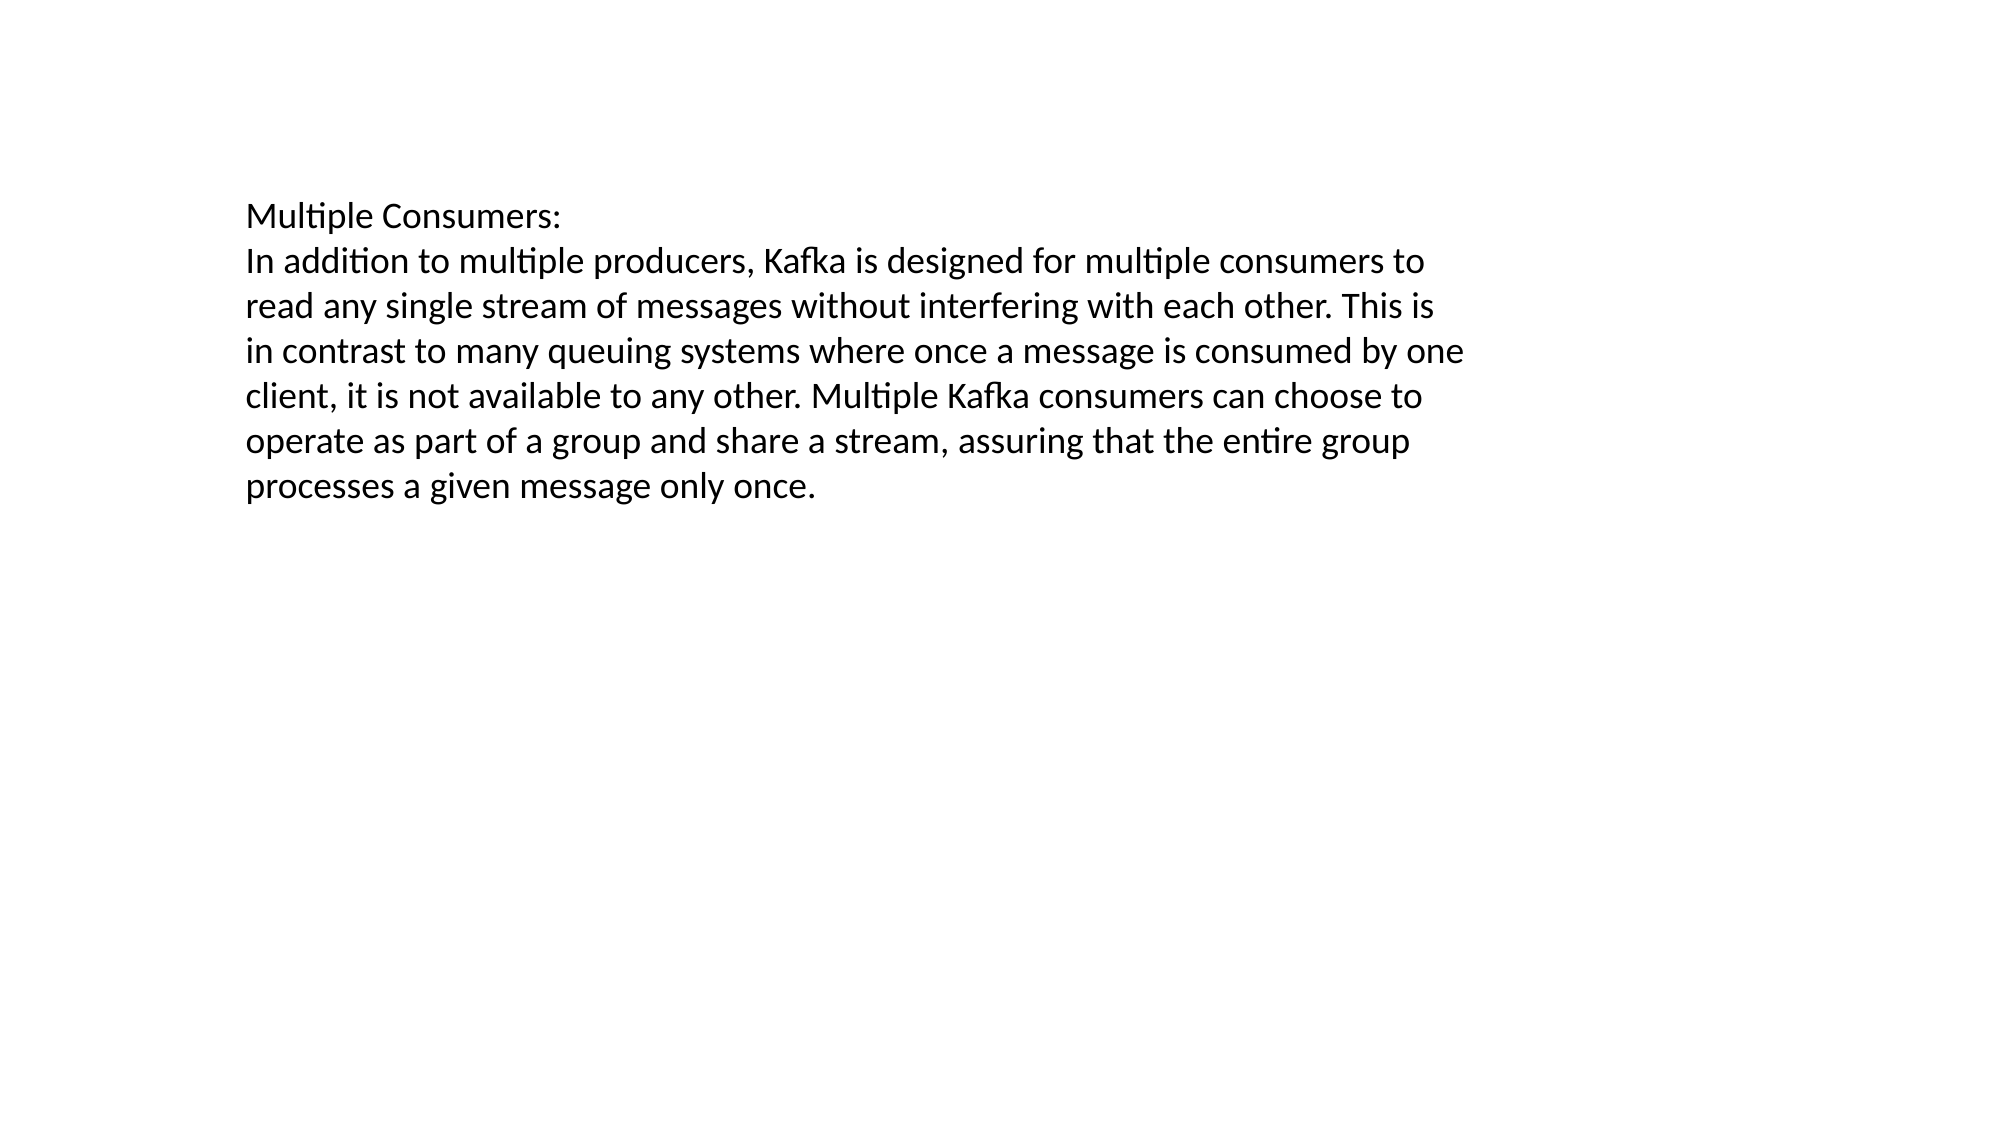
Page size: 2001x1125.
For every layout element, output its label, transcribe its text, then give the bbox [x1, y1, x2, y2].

text_box Multiple Consumers: In addition to multiple producers, Kafka is designed for multiple consumers to read any single stream of messages without interfering with each other. This is in contrast to many queuing systems where once a message is consumed by one client, it is not available to any other. Multiple Kafka consumers can choose to operate as part of a group and share a stream, assuring that the entire group processes a given message only once. [230, 183, 1486, 514]
